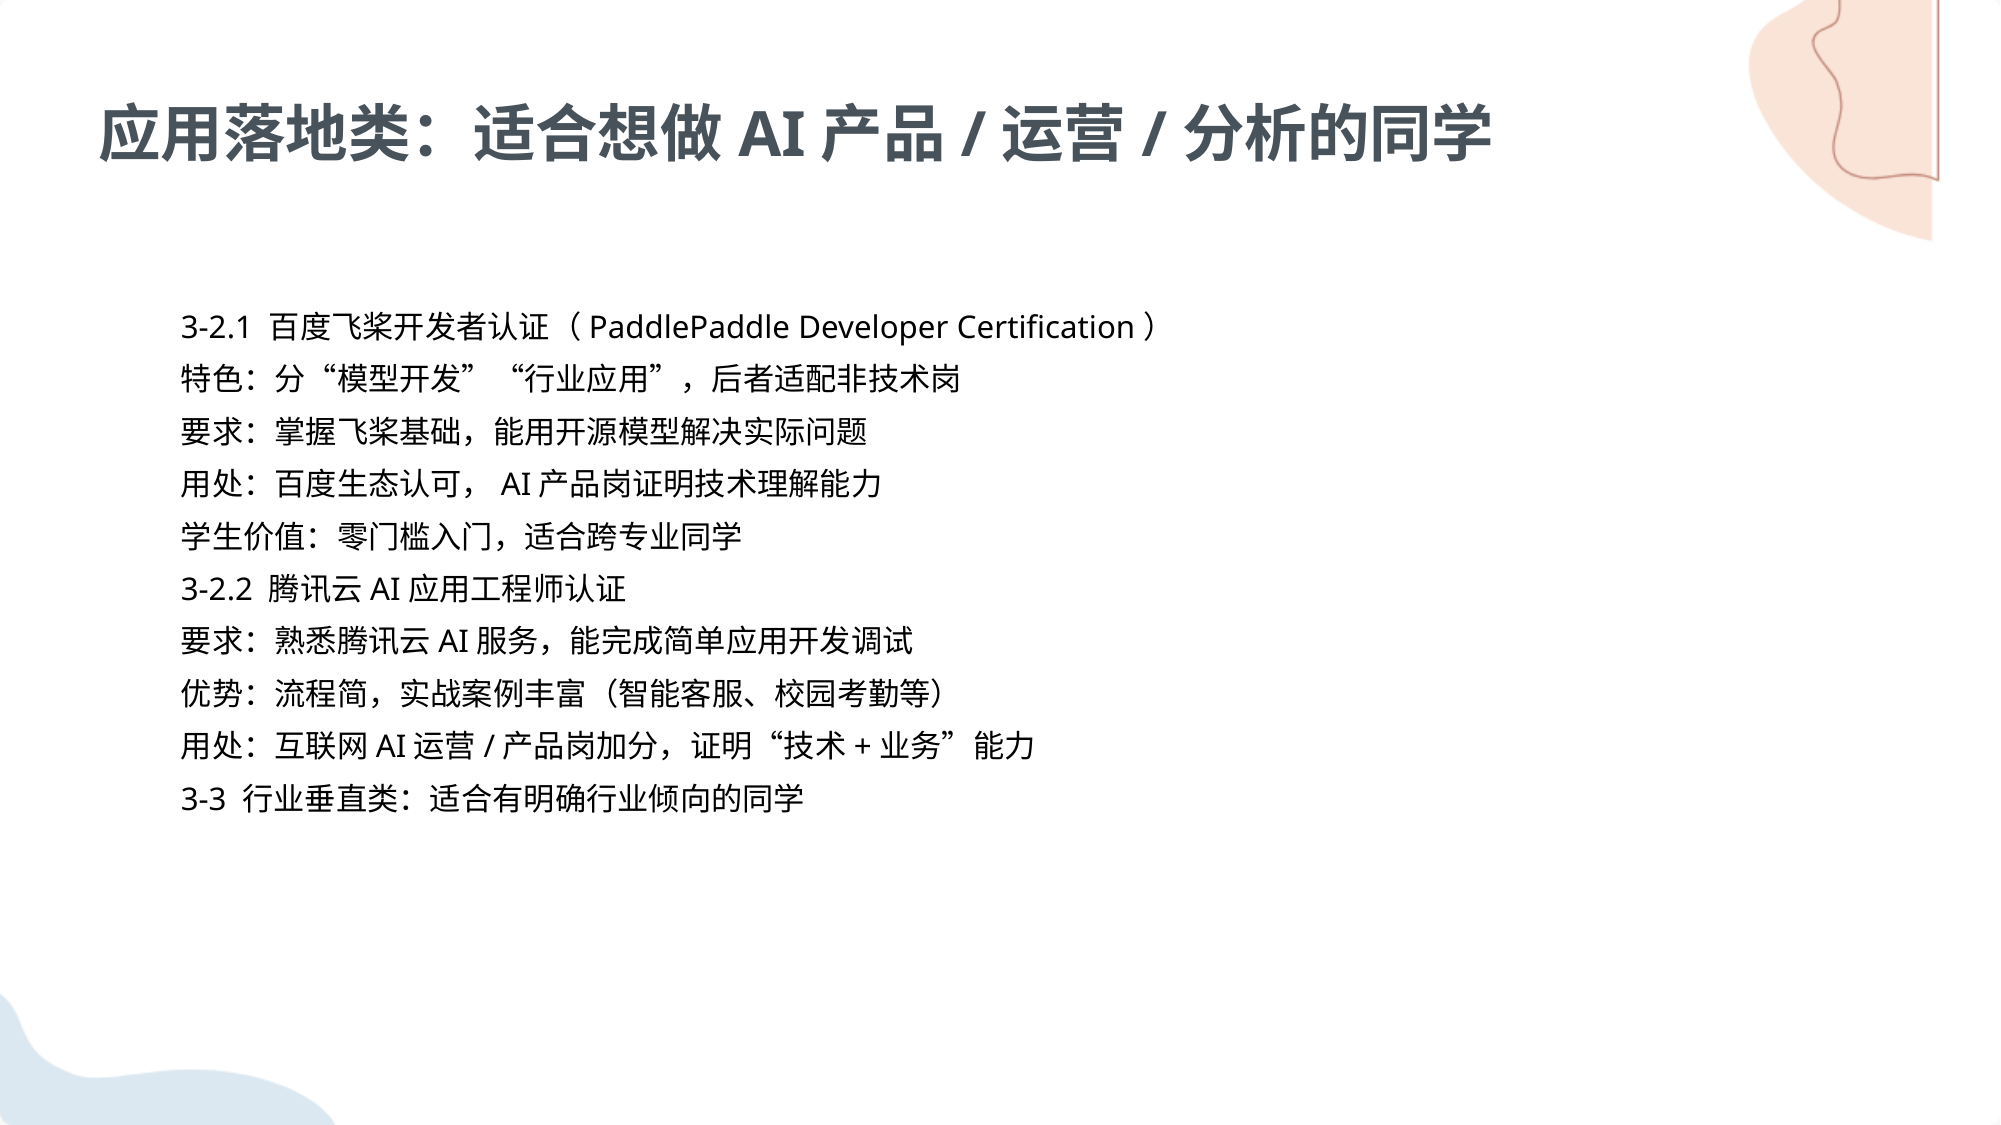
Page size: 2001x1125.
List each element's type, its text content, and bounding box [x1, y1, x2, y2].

text_box 3-2.1 百度飞桨开发者认证（PaddlePaddle Developer Certification） 特色：分“模型开发”“行业应用”，后者适配非技术岗 要求：掌握飞桨基础，能用开源模型解决实际问题 用处：百度生态认可，AI产品岗证明技术理解能力 学生价值：零门槛入门，适合跨专业同学 3-2.2 腾讯云AI应用工程师认证 要求：熟悉腾讯云AI服务，能完成简单应用开发调试 优势：流程简，实战案例丰富（智能客服、校园考勤等） 用处：互联网AI运营/产品岗加分，证明“技术+业务”能力 3-3 行业垂直类：适合有明确行业倾向的同学 [170, 286, 1830, 969]
text_box 应用落地类：适合想做AI产品/运营/分析的同学 [78, 43, 1922, 189]
